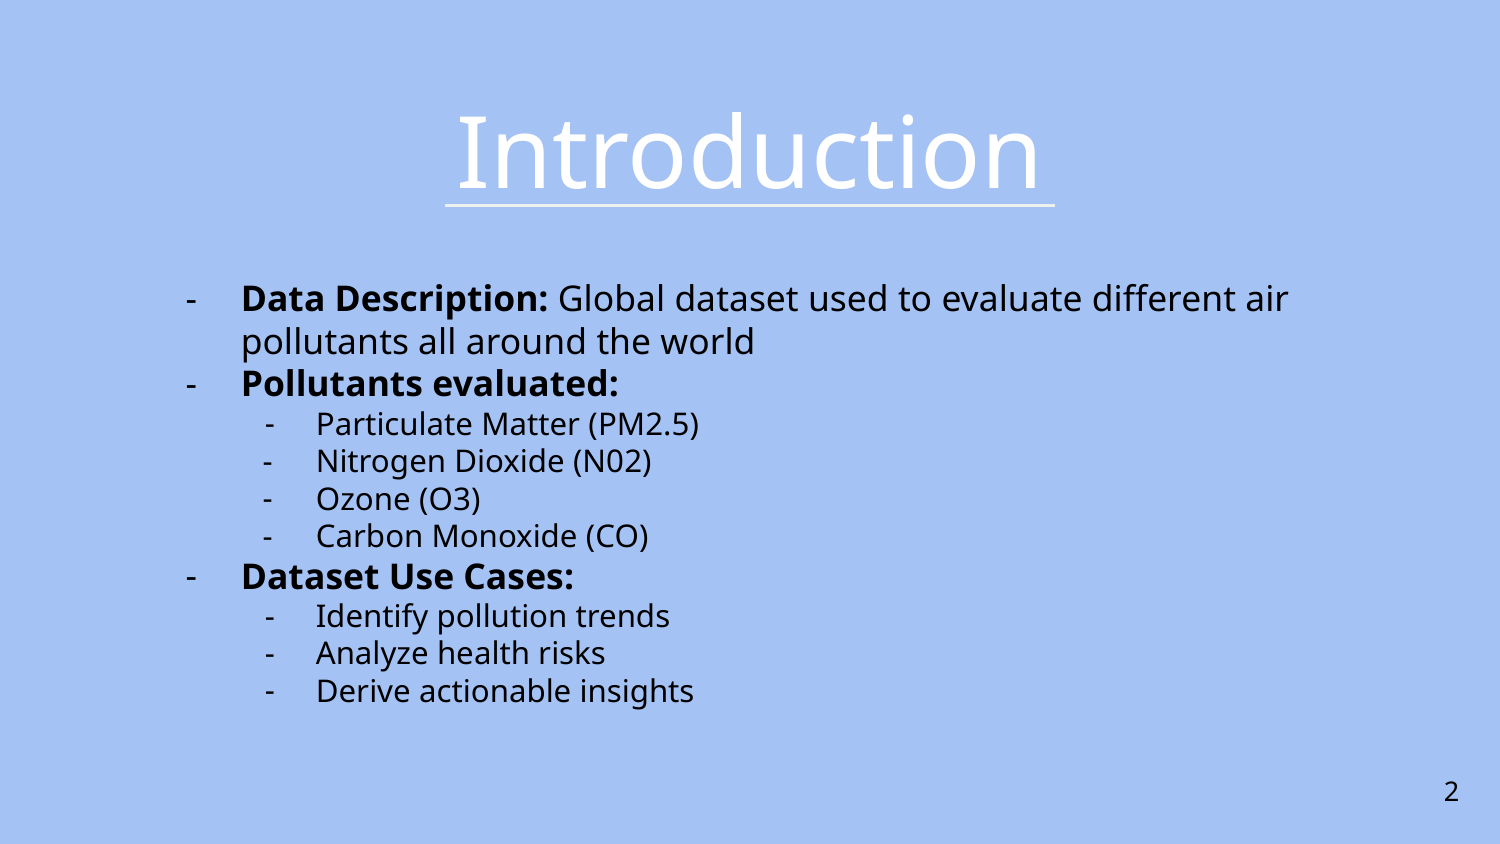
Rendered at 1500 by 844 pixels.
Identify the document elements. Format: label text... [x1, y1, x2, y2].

slide_number ‹#› [1369, 774, 1460, 840]
list Data Description: Global dataset used to evaluate different air pollutants all around the world Pollutants evaluated: Particulate Matter (PM2.5) Nitrogen Dioxide (N02) Ozone (O3) Carbon Monoxide (CO) Dataset Use Cases: Identify pollution trends Analyze health risks Derive actionable insights [150, 261, 1350, 731]
title Introduction [333, 73, 1167, 216]
